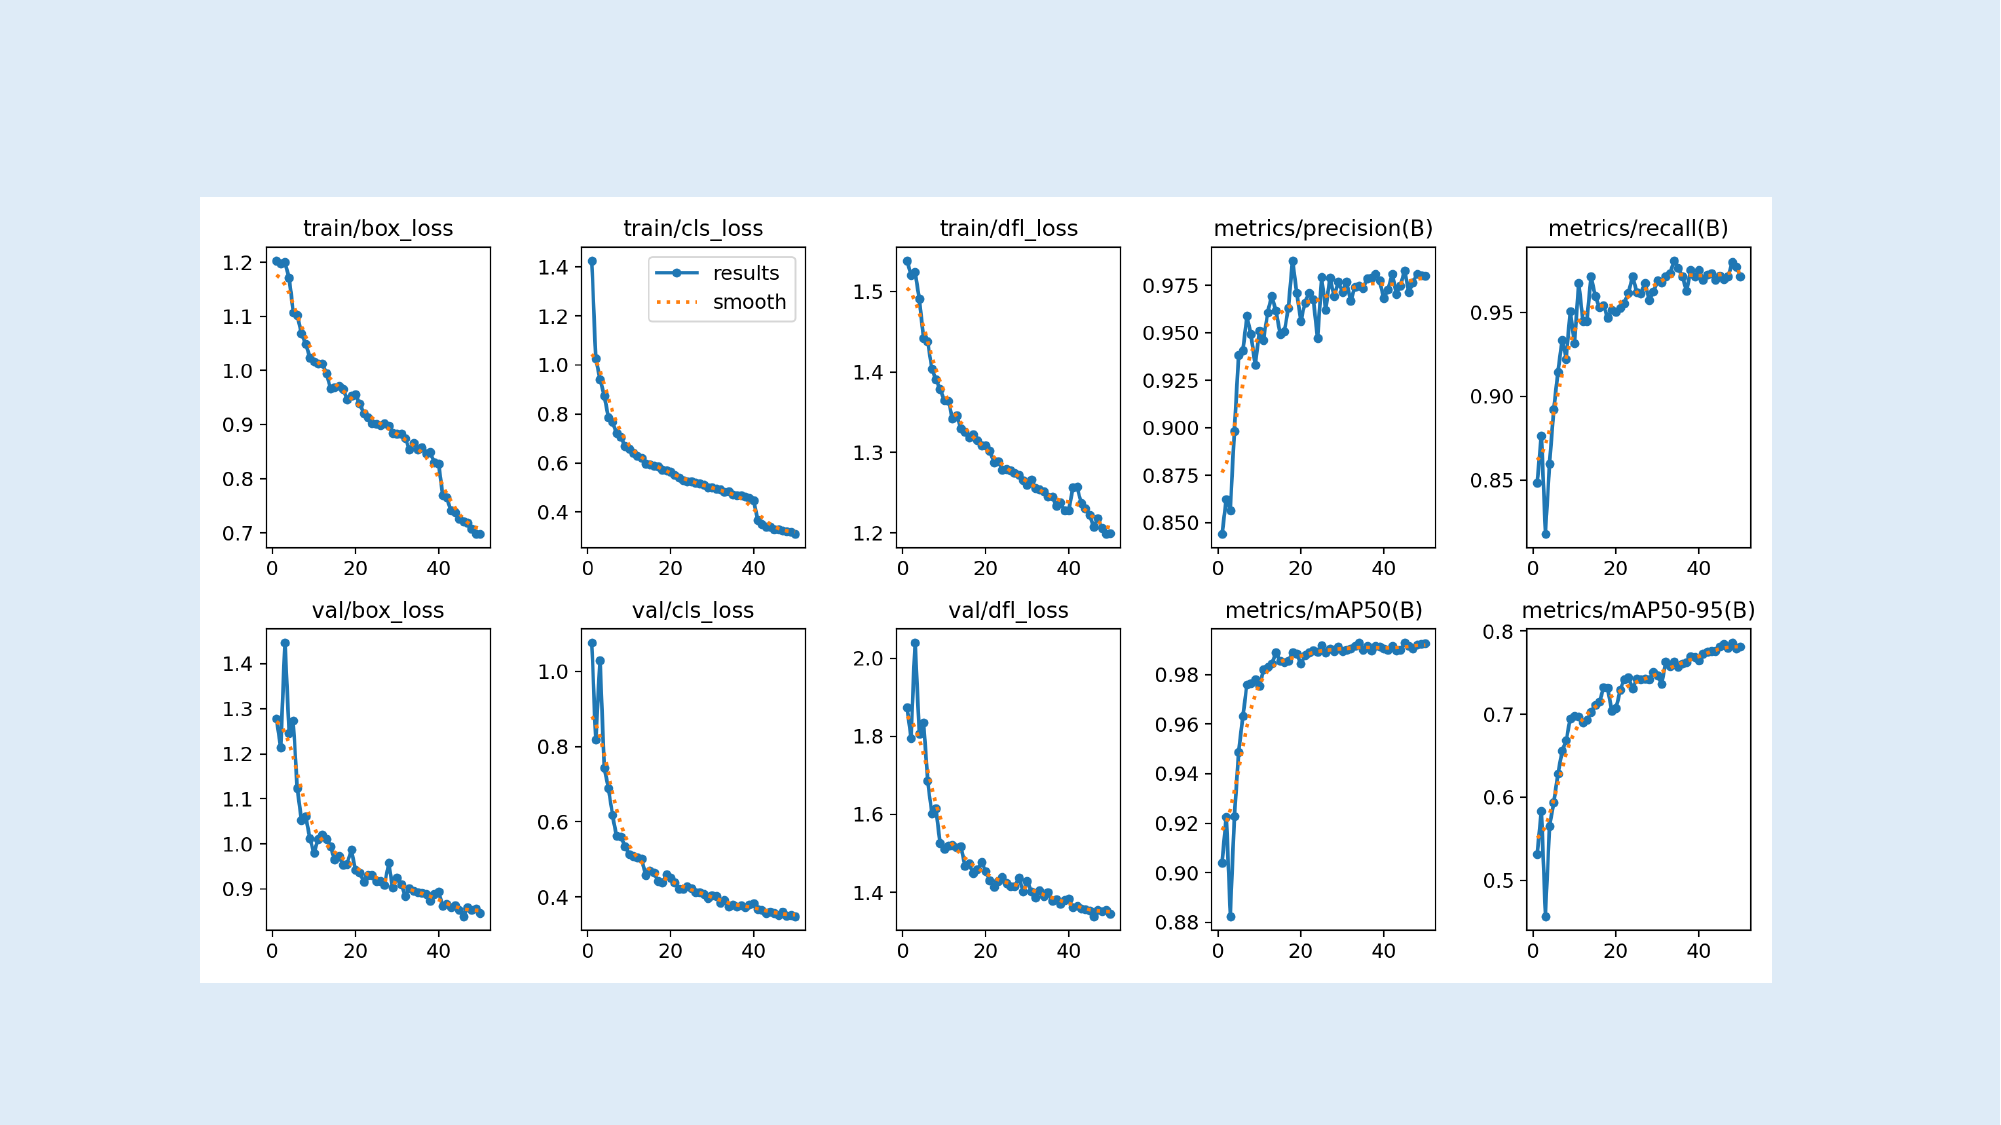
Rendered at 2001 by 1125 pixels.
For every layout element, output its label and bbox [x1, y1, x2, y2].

picture [200, 197, 1772, 983]
